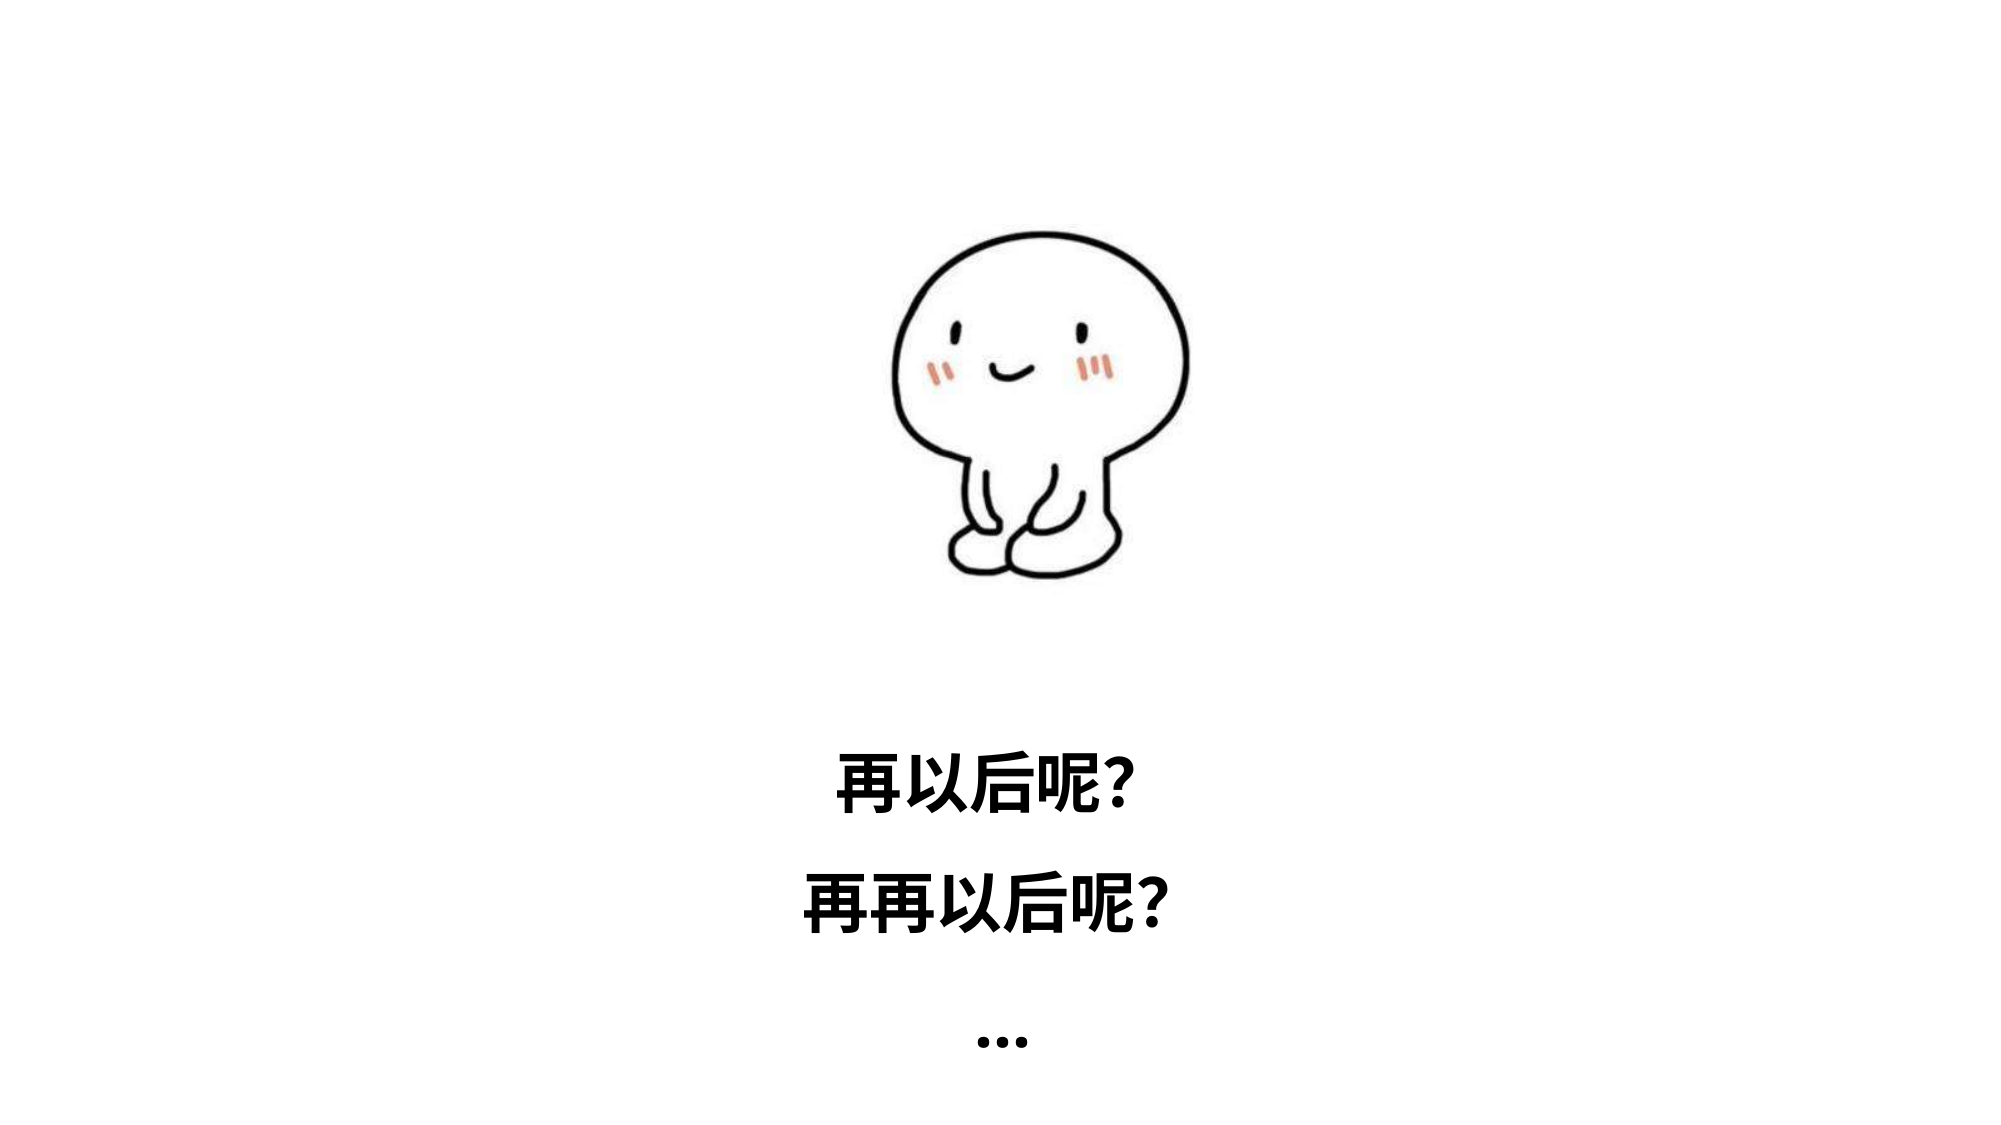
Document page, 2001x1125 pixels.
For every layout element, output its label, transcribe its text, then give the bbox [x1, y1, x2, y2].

picture [822, 154, 1238, 626]
title 再以后呢？ 再再以后呢？ ... [150, 121, 1855, 1068]
